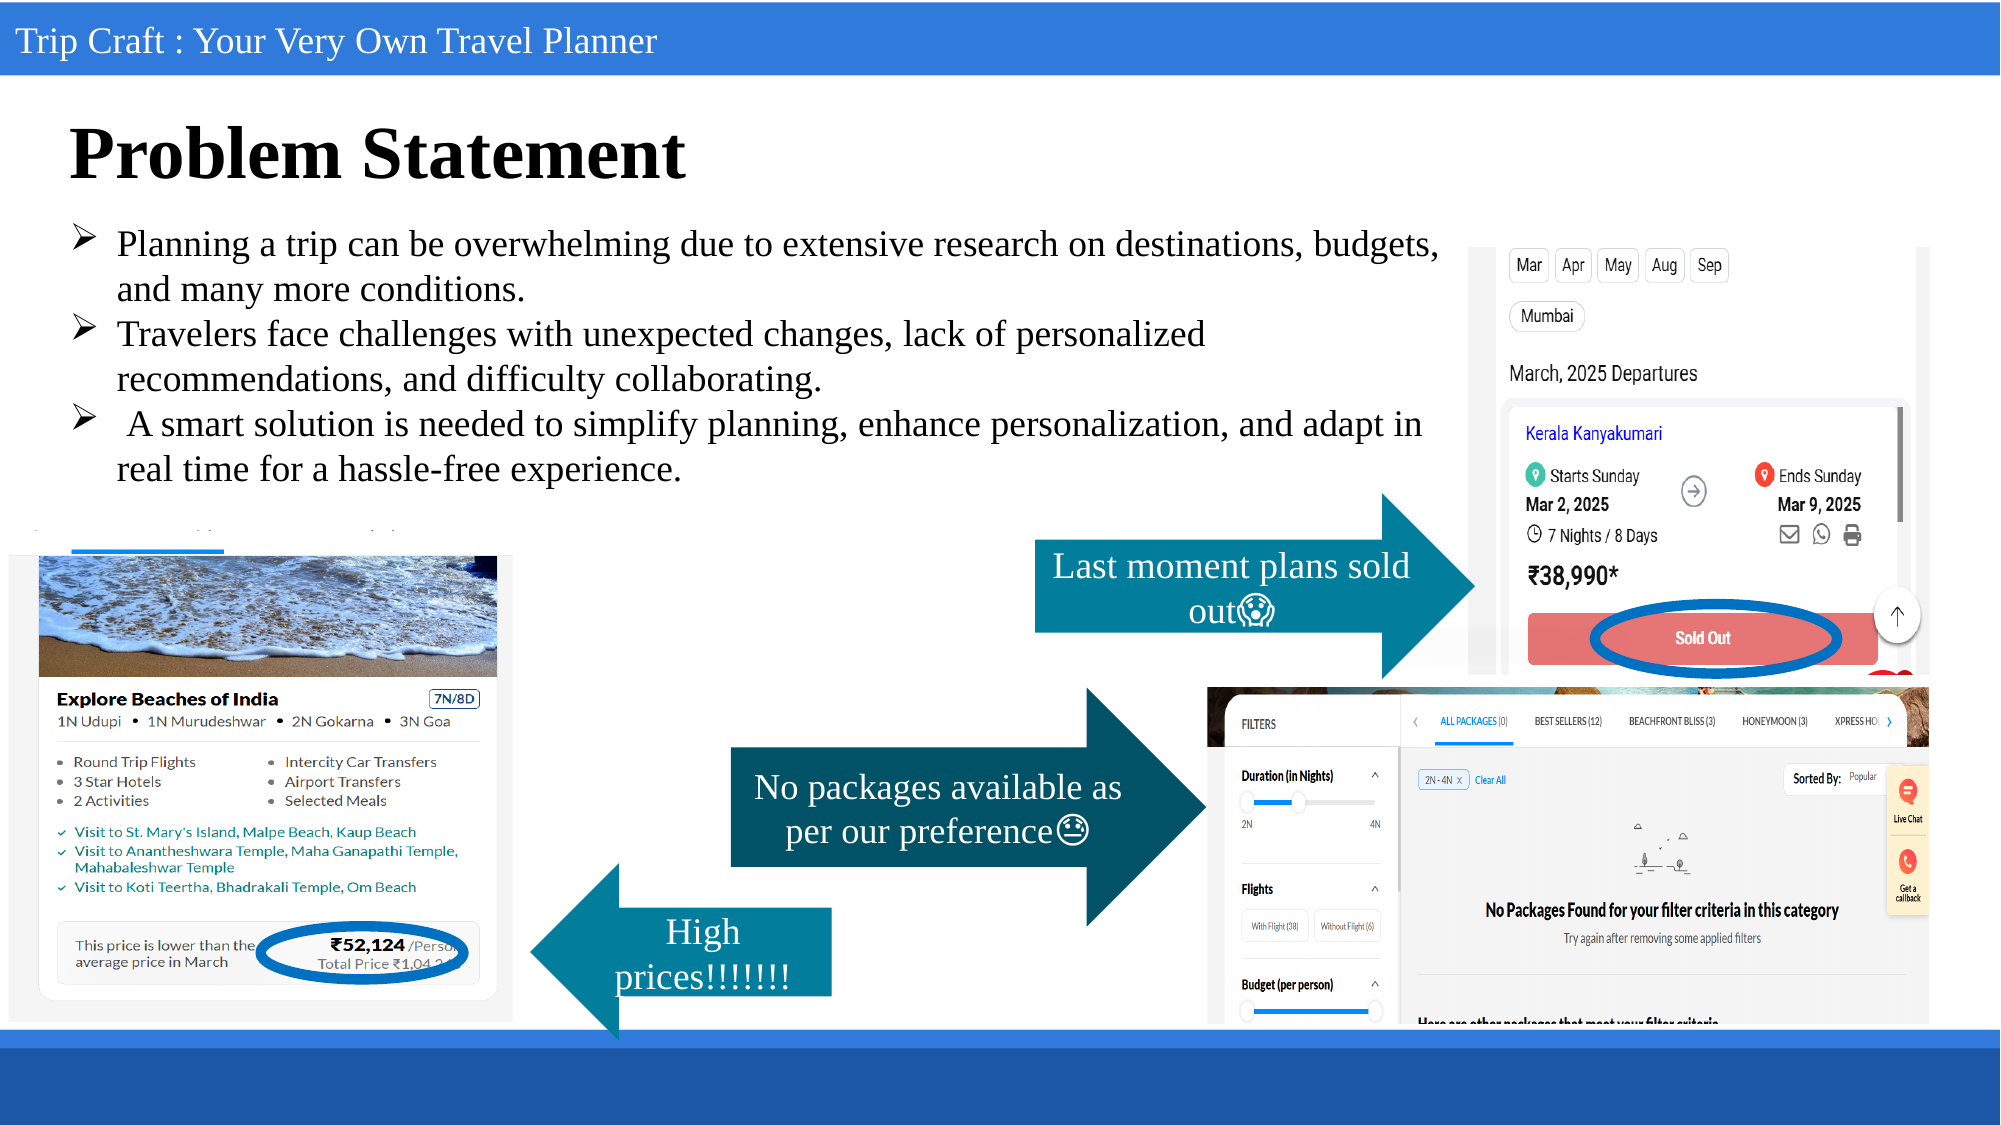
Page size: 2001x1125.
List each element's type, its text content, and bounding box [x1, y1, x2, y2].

picture [7, 530, 514, 1023]
text_box High prices!!!!!!! [529, 862, 834, 1042]
text_box [0, 1029, 2000, 1050]
picture [1206, 687, 1931, 1025]
text_box No packages available as per our preference😓 [729, 686, 1203, 928]
text_box Last moment plans sold out😱 [1033, 491, 1464, 681]
text_box Trip Craft : Your Very Own Travel Planner [0, 1, 2000, 77]
picture [1467, 247, 1931, 676]
text_box [0, 1050, 2000, 1125]
text_box Problem Statement [54, 96, 837, 202]
text_box Planning a trip can be overwhelming due to extensive research on destinations, budgets, and many more conditions. Travelers face challenges with unexpected changes, lack of personalized recommendations, and difficulty collaborating. A smart solution is needed to simplify planning, enhance personalization, and adapt in real time for a hassle-free experience. [54, 211, 1460, 497]
